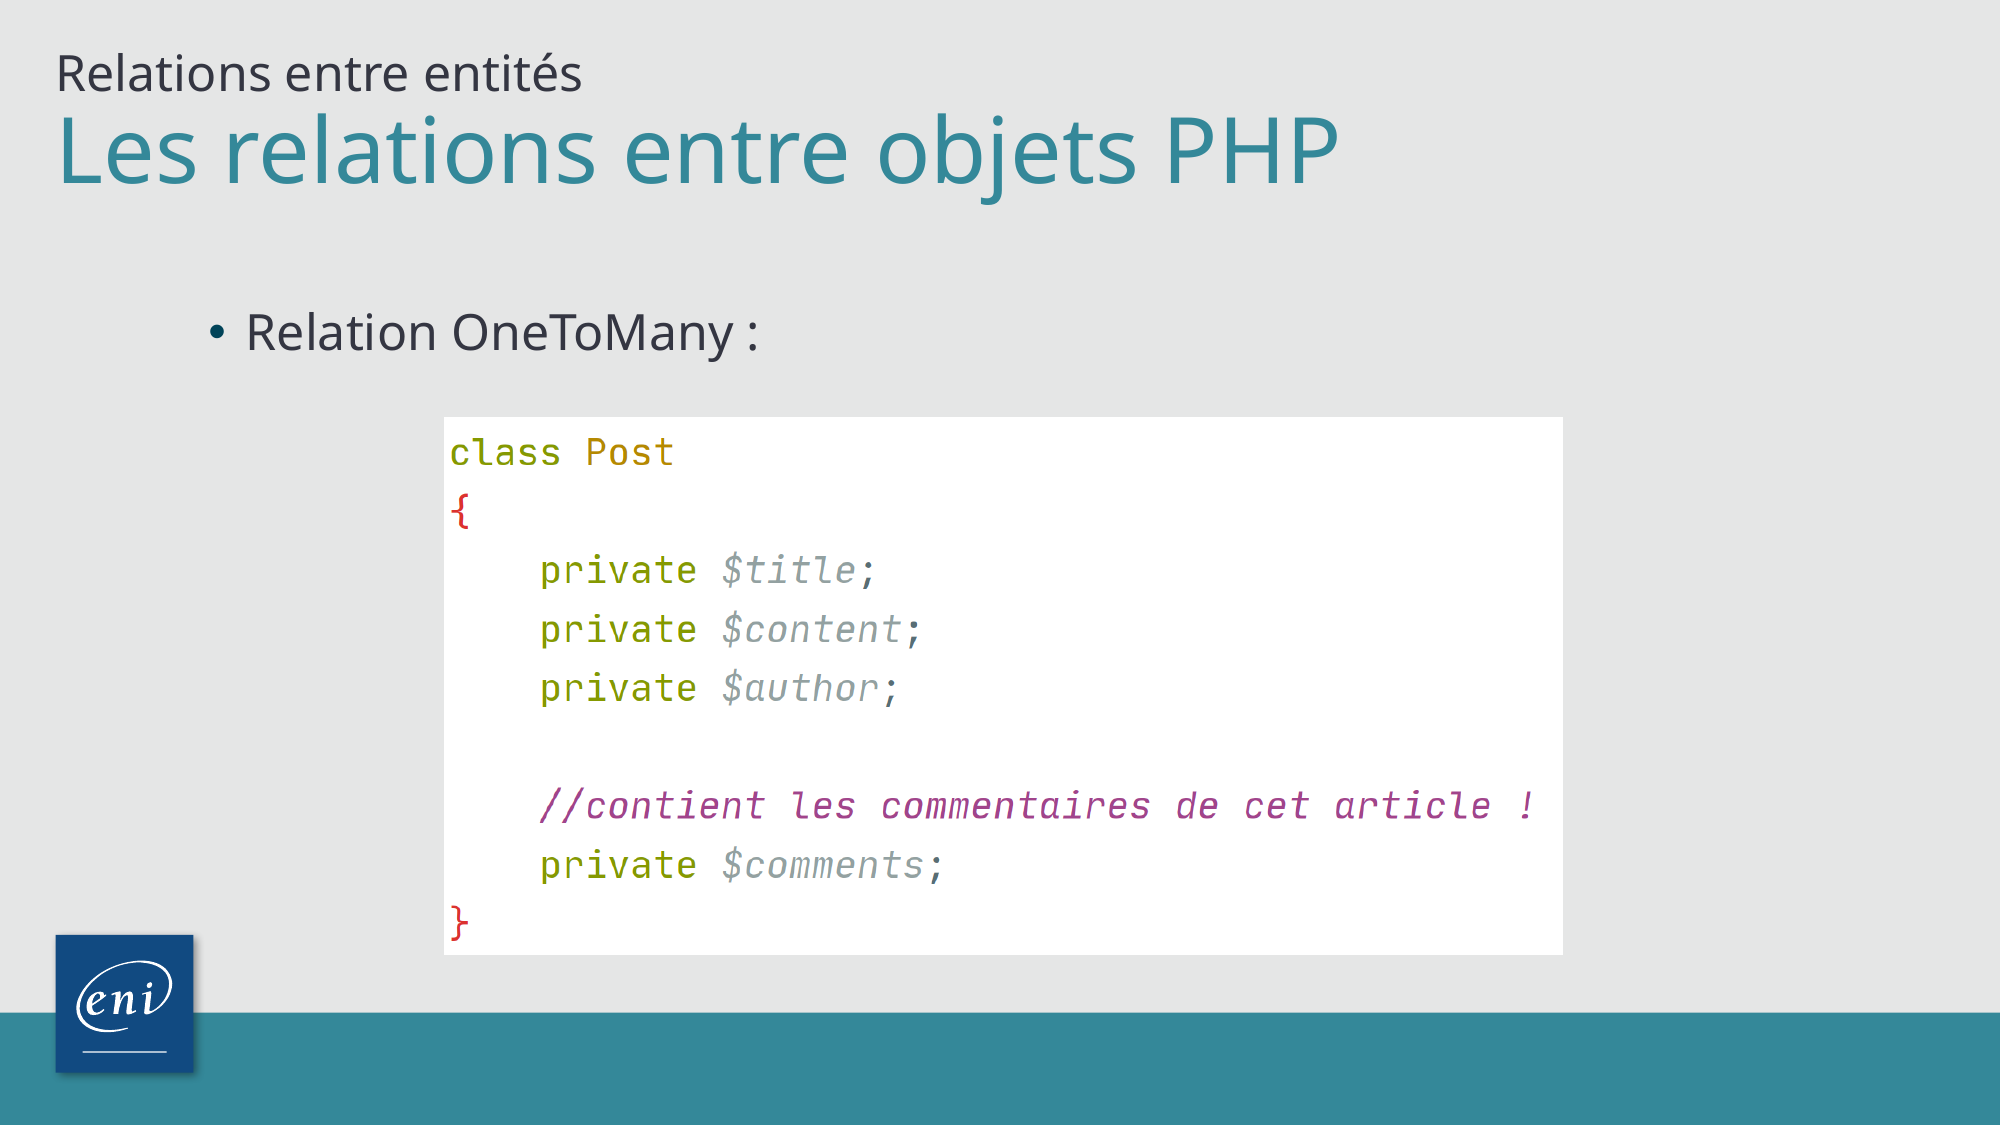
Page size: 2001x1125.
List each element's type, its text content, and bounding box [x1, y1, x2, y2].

list Relation OneToMany : [193, 299, 1952, 571]
title Les relations entre objets PHP [55, 104, 1952, 205]
list Relations entre entités [55, 31, 1952, 103]
picture [444, 417, 1563, 955]
